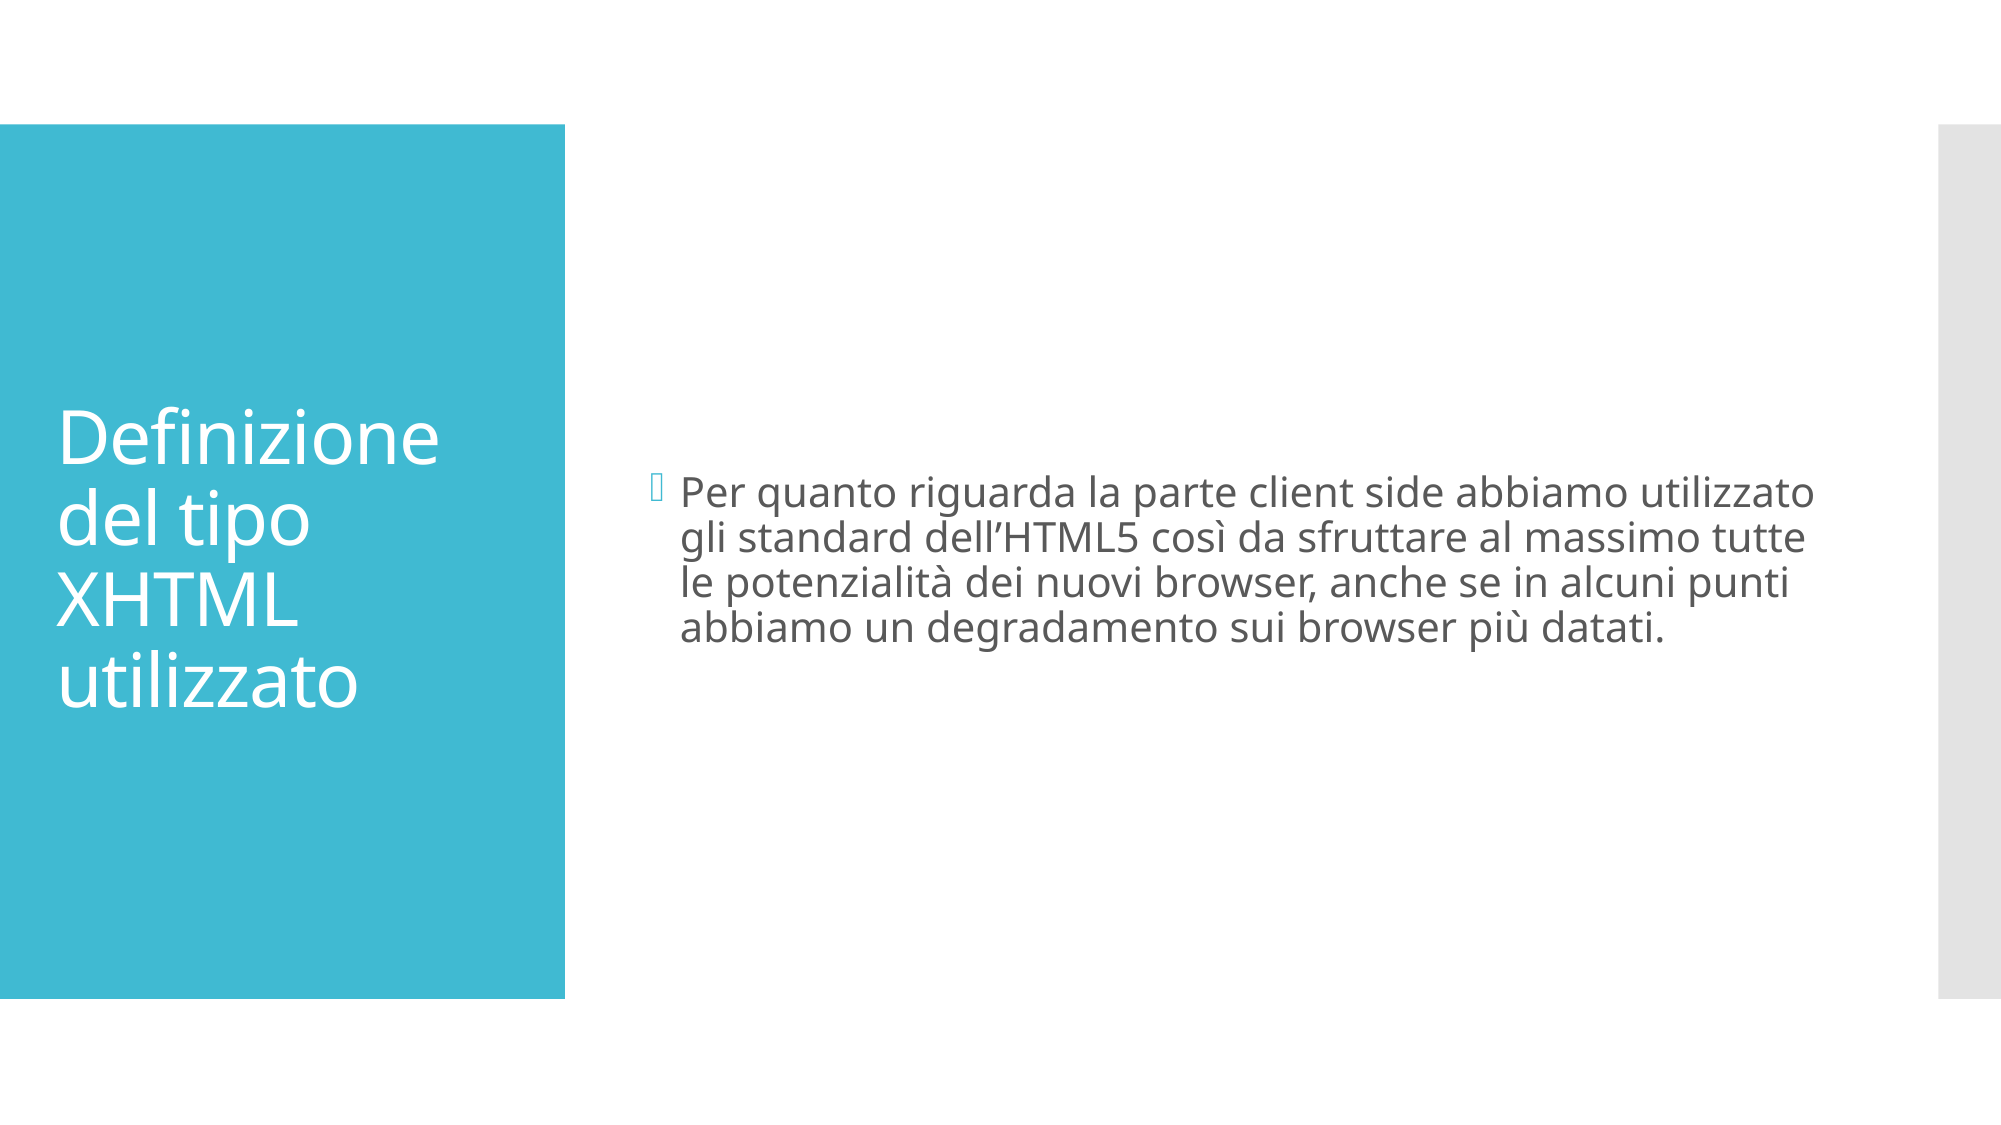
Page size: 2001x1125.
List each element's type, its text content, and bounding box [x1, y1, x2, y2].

list Per quanto riguarda la parte client side abbiamo utilizzato gli standard dell’HTML5 così da sfruttare al massimo tutte le potenzialità dei nuovi browser, anche se in alcuni punti abbiamo un degradamento sui browser più datati. [634, 141, 1835, 982]
title Definizione del tipo XHTML utilizzato [41, 184, 525, 940]
